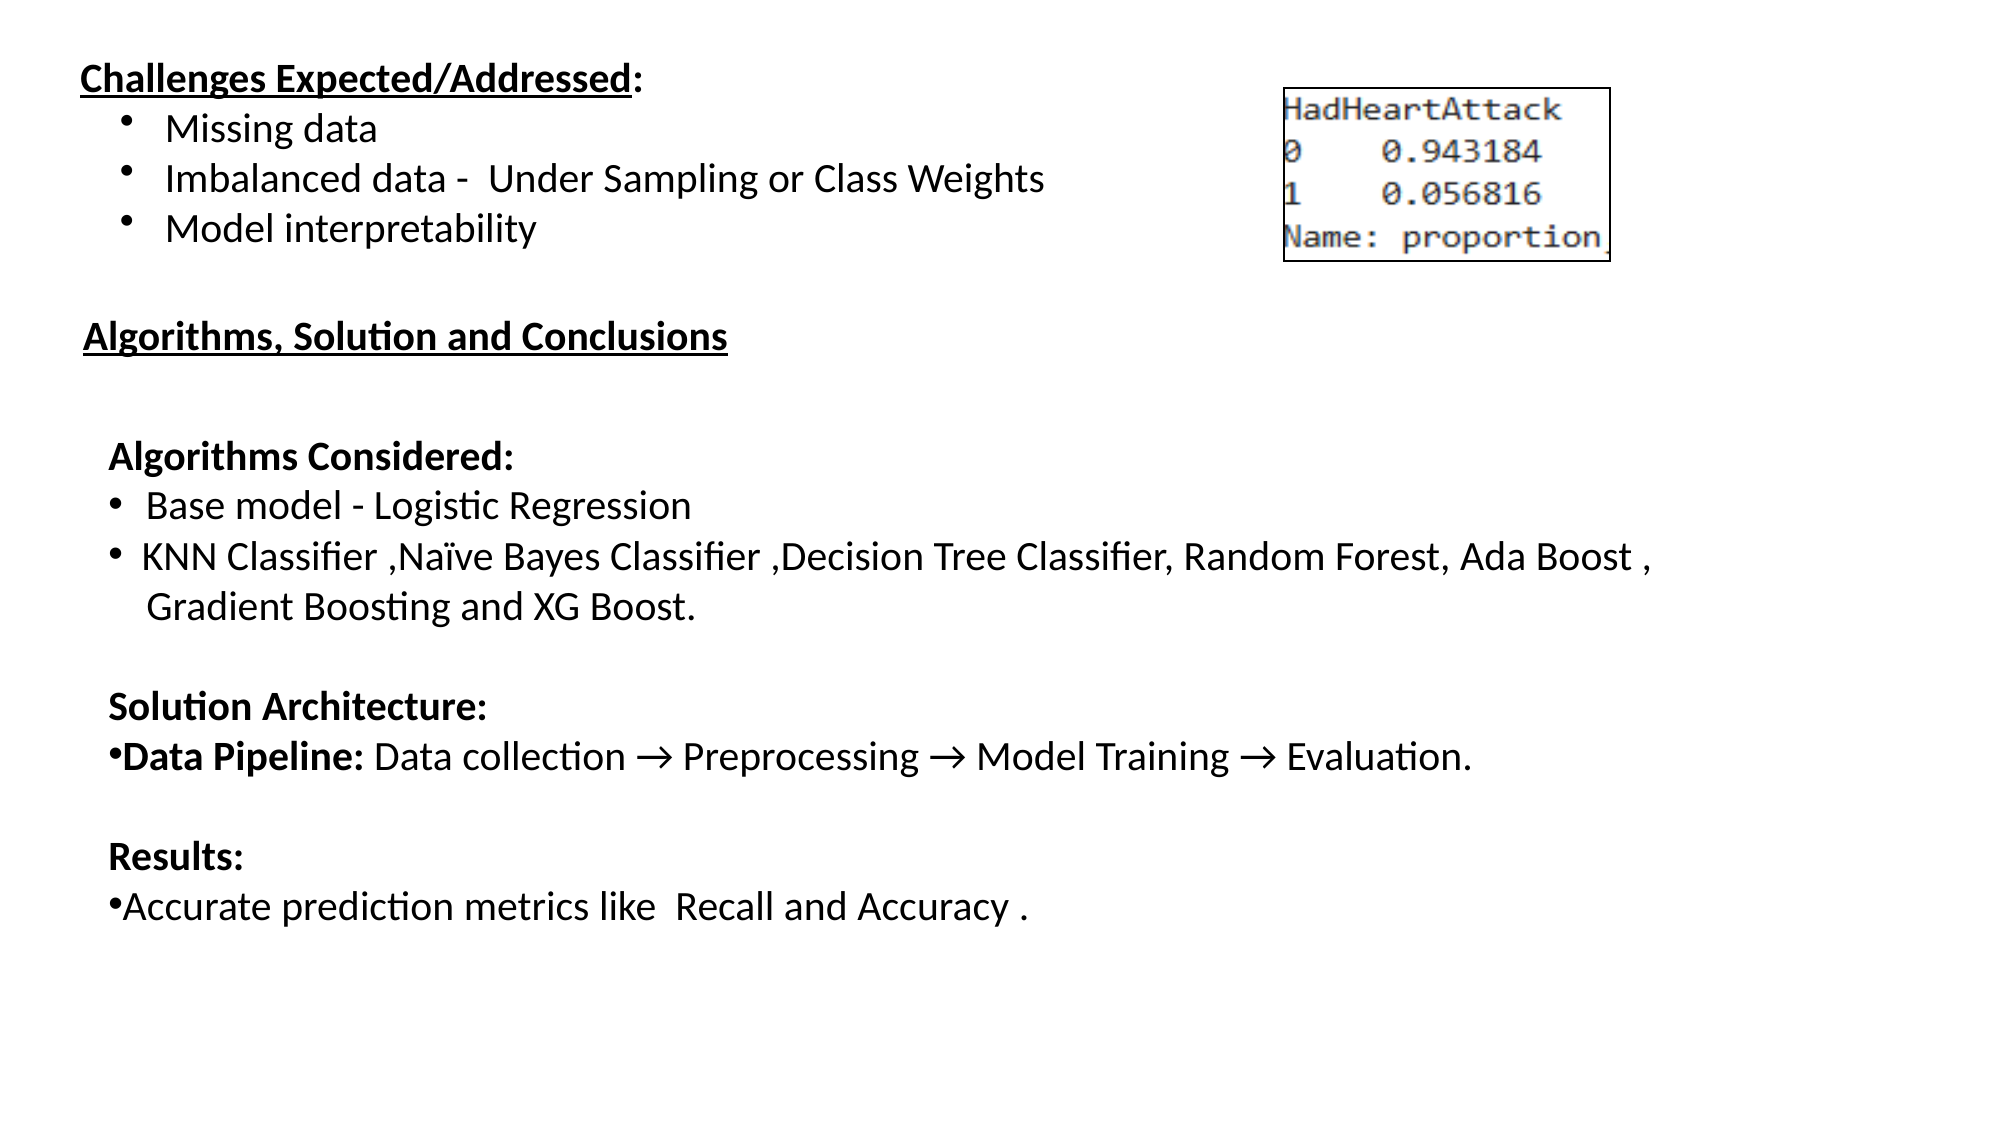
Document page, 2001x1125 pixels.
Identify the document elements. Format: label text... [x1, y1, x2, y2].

list Algorithms Considered: Base model - Logistic Regression KNN Classifier ,Naïve Bayes Classifier ,Decision Tree Classifier, Random Forest, Ada Boost , Gradient Boosting and XG Boost. Solution Architecture: Data Pipeline: Data collection → Preprocessing → Model Training → Evaluation. Results: Accurate prediction metrics like Recall and Accuracy . [93, 420, 1907, 1087]
picture [1284, 89, 1610, 261]
text_box Challenges Expected/Addressed: Missing data Imbalanced data - Under Sampling or Class Weights Model interpretability [0, 43, 1814, 259]
text_box Algorithms, Solution and Conclusions [68, 301, 1469, 366]
